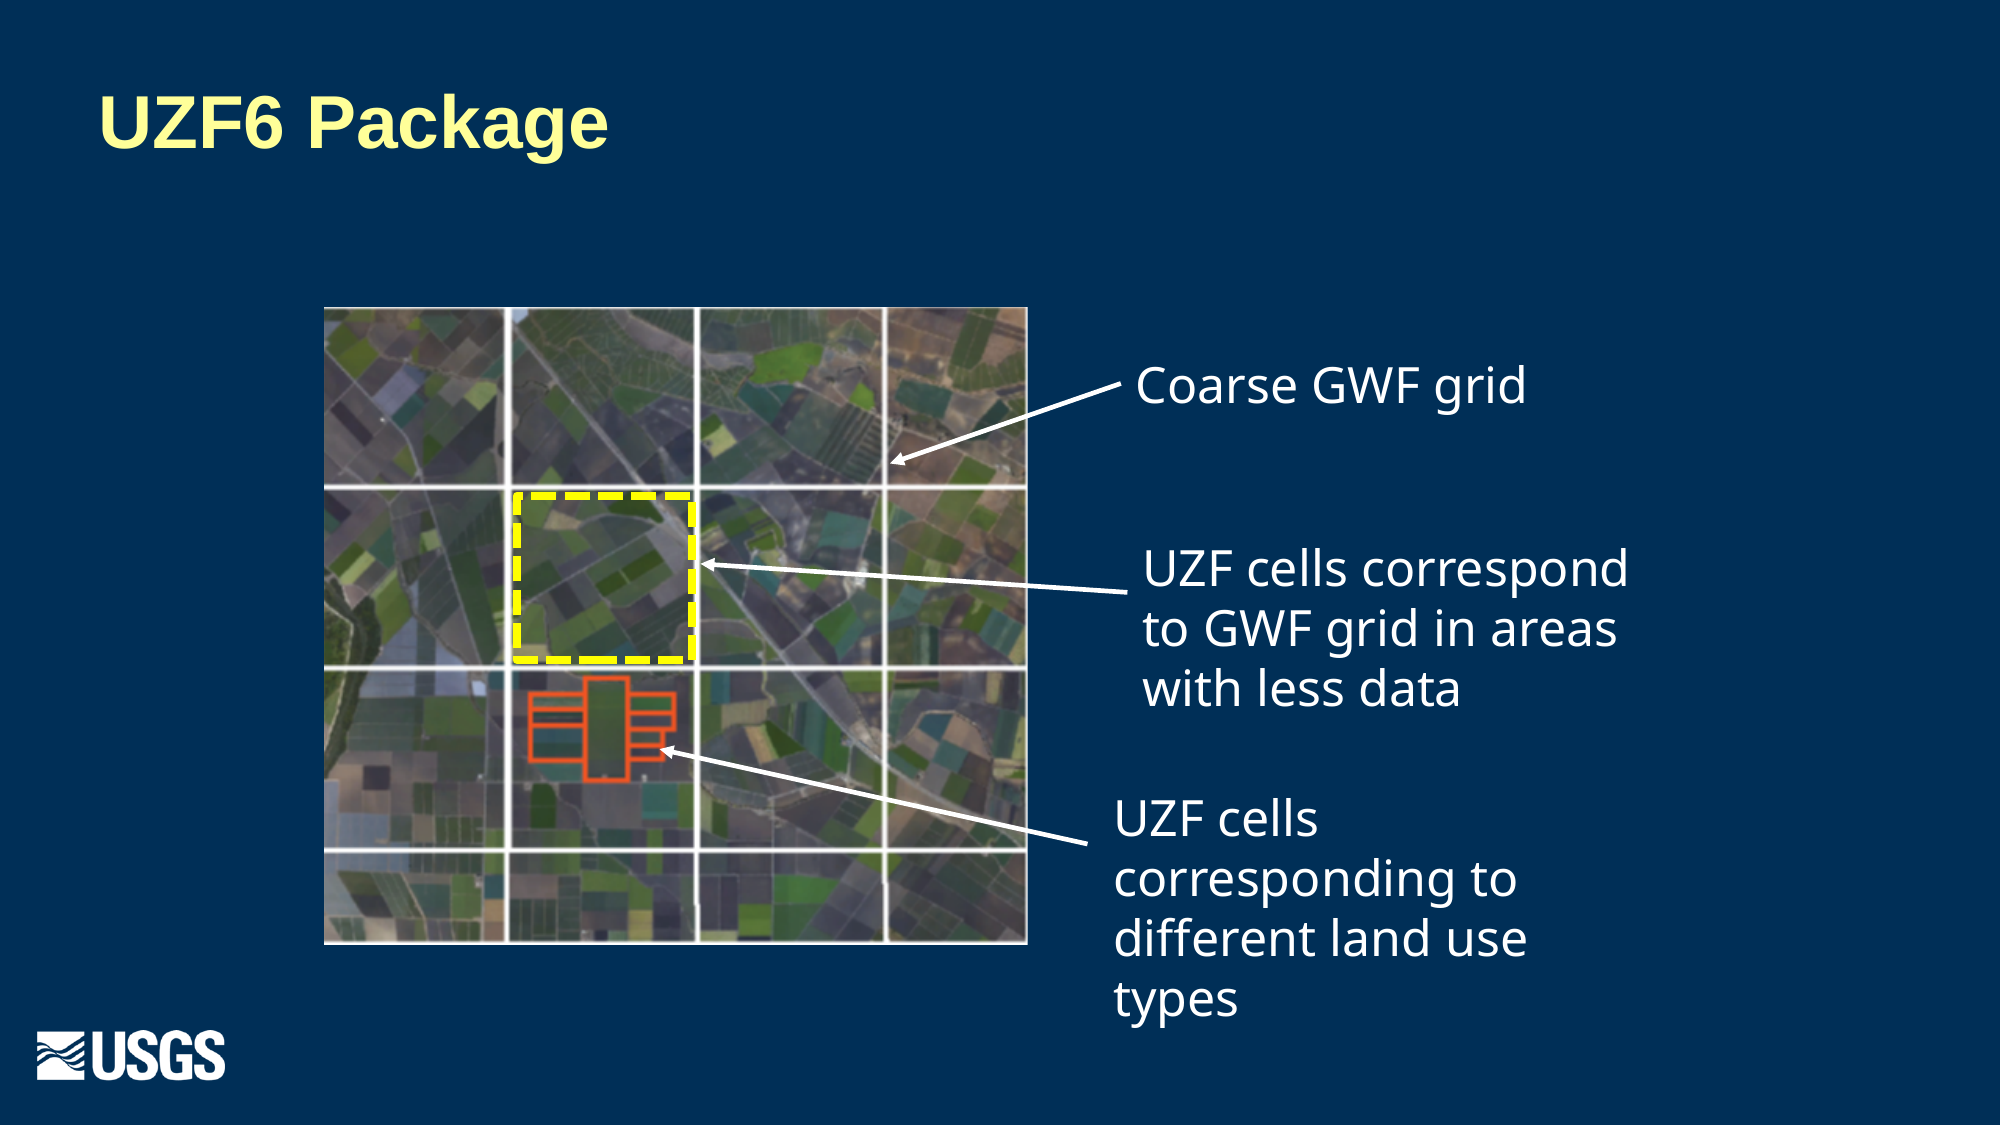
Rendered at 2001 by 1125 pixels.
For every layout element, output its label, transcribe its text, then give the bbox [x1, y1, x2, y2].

title UZF6 Package [83, 24, 1900, 213]
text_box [323, 307, 1677, 976]
